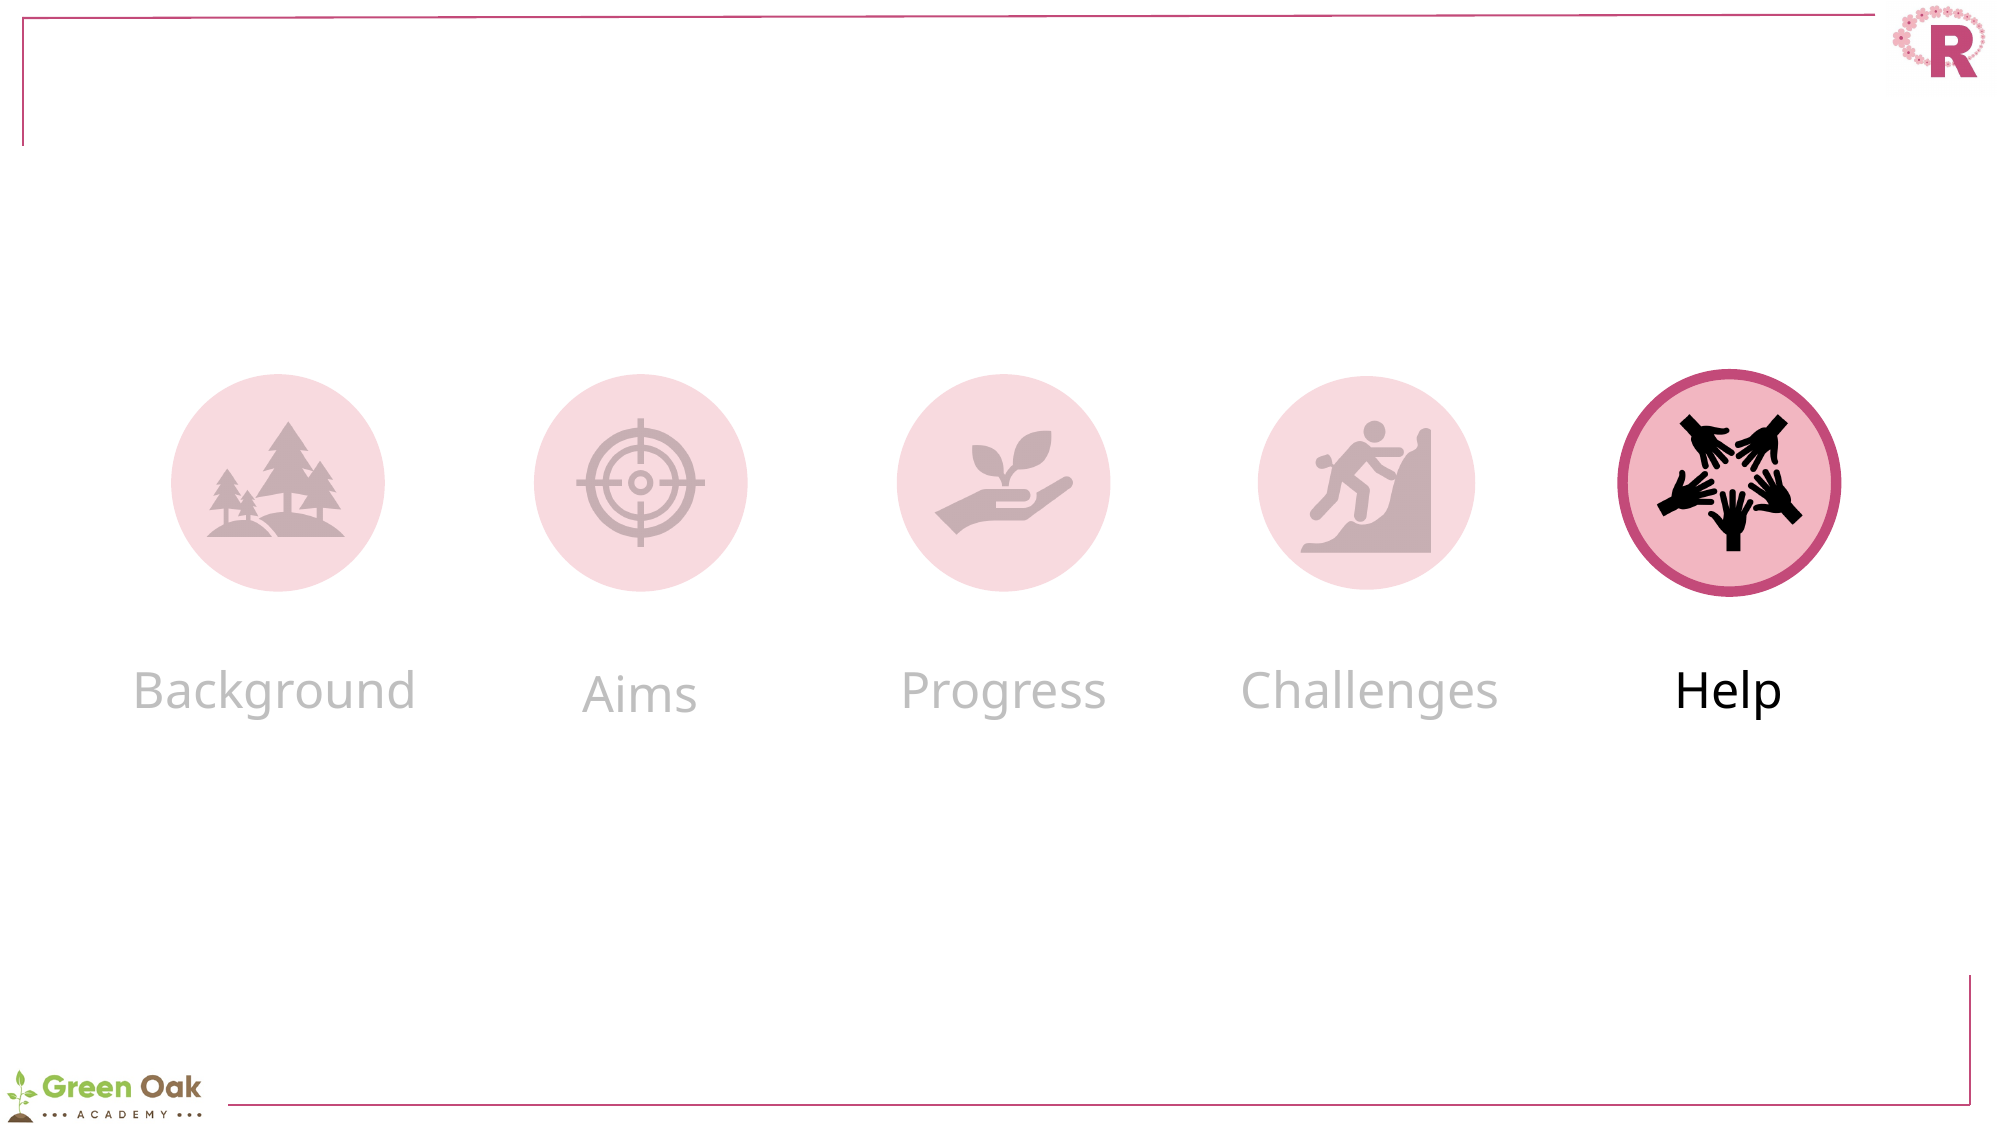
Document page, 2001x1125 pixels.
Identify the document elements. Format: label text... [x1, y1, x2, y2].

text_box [171, 374, 385, 592]
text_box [1257, 376, 1476, 590]
text_box Challenges [1226, 650, 1515, 726]
picture [2, 1068, 211, 1124]
text_box Help [1660, 650, 1799, 726]
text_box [1622, 374, 1837, 592]
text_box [896, 374, 1111, 592]
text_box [533, 374, 748, 592]
picture [1886, 1, 1997, 97]
text_box Progress [885, 650, 1122, 726]
text_box Background [117, 650, 433, 726]
text_box Aims [568, 655, 714, 731]
